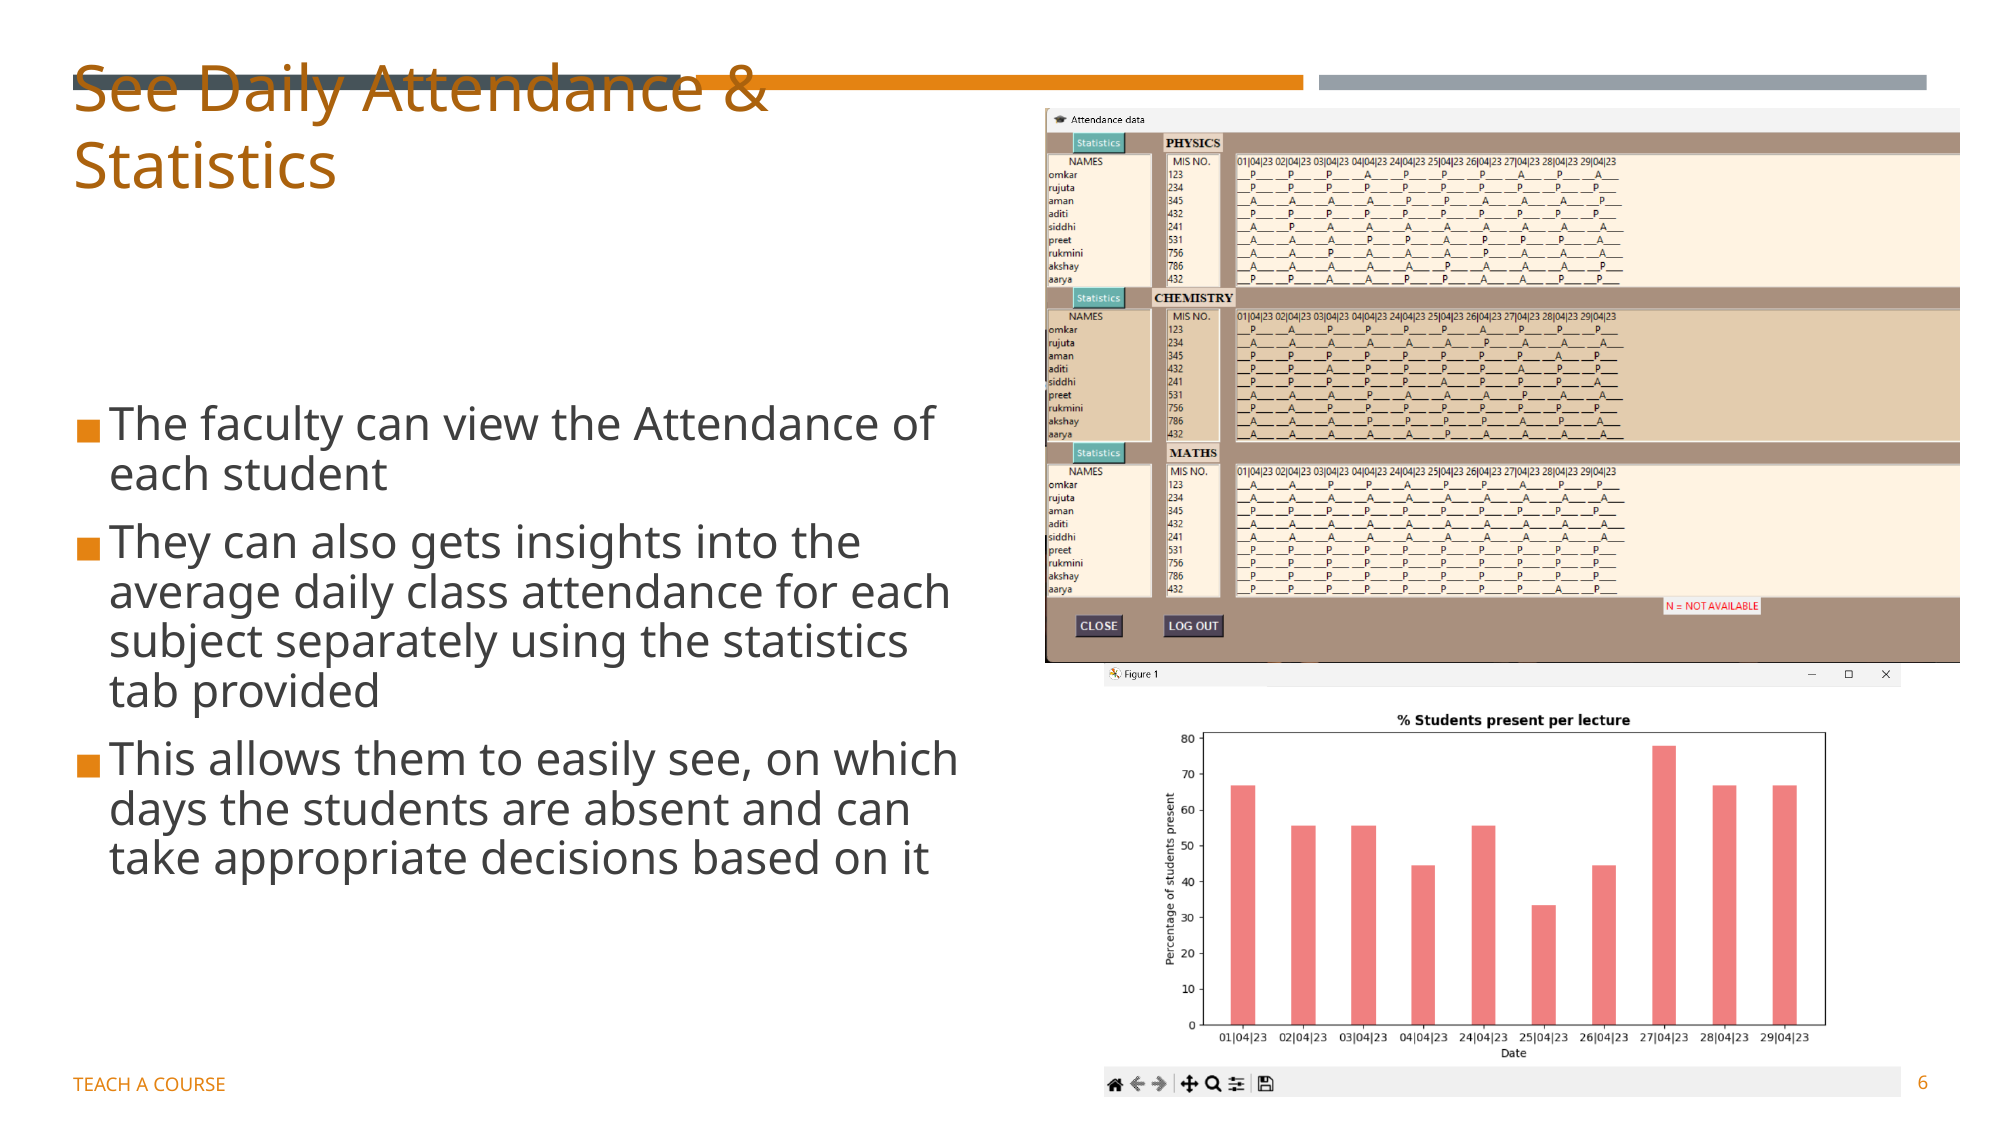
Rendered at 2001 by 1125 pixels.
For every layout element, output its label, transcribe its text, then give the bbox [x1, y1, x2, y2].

title See Daily Attendance & Statistics [58, 39, 999, 209]
footer TEACH A COURSE [58, 1053, 1177, 1114]
slide_number ‹#› [1770, 1053, 1944, 1114]
list The faculty can view the Attendance of each student They can also gets insights into the average daily class attendance for each subject separately using the statistics tab provided This allows them to easily see, on which days the students are absent and can take appropriate decisions based on it [58, 232, 999, 1053]
picture [1045, 108, 1960, 1098]
